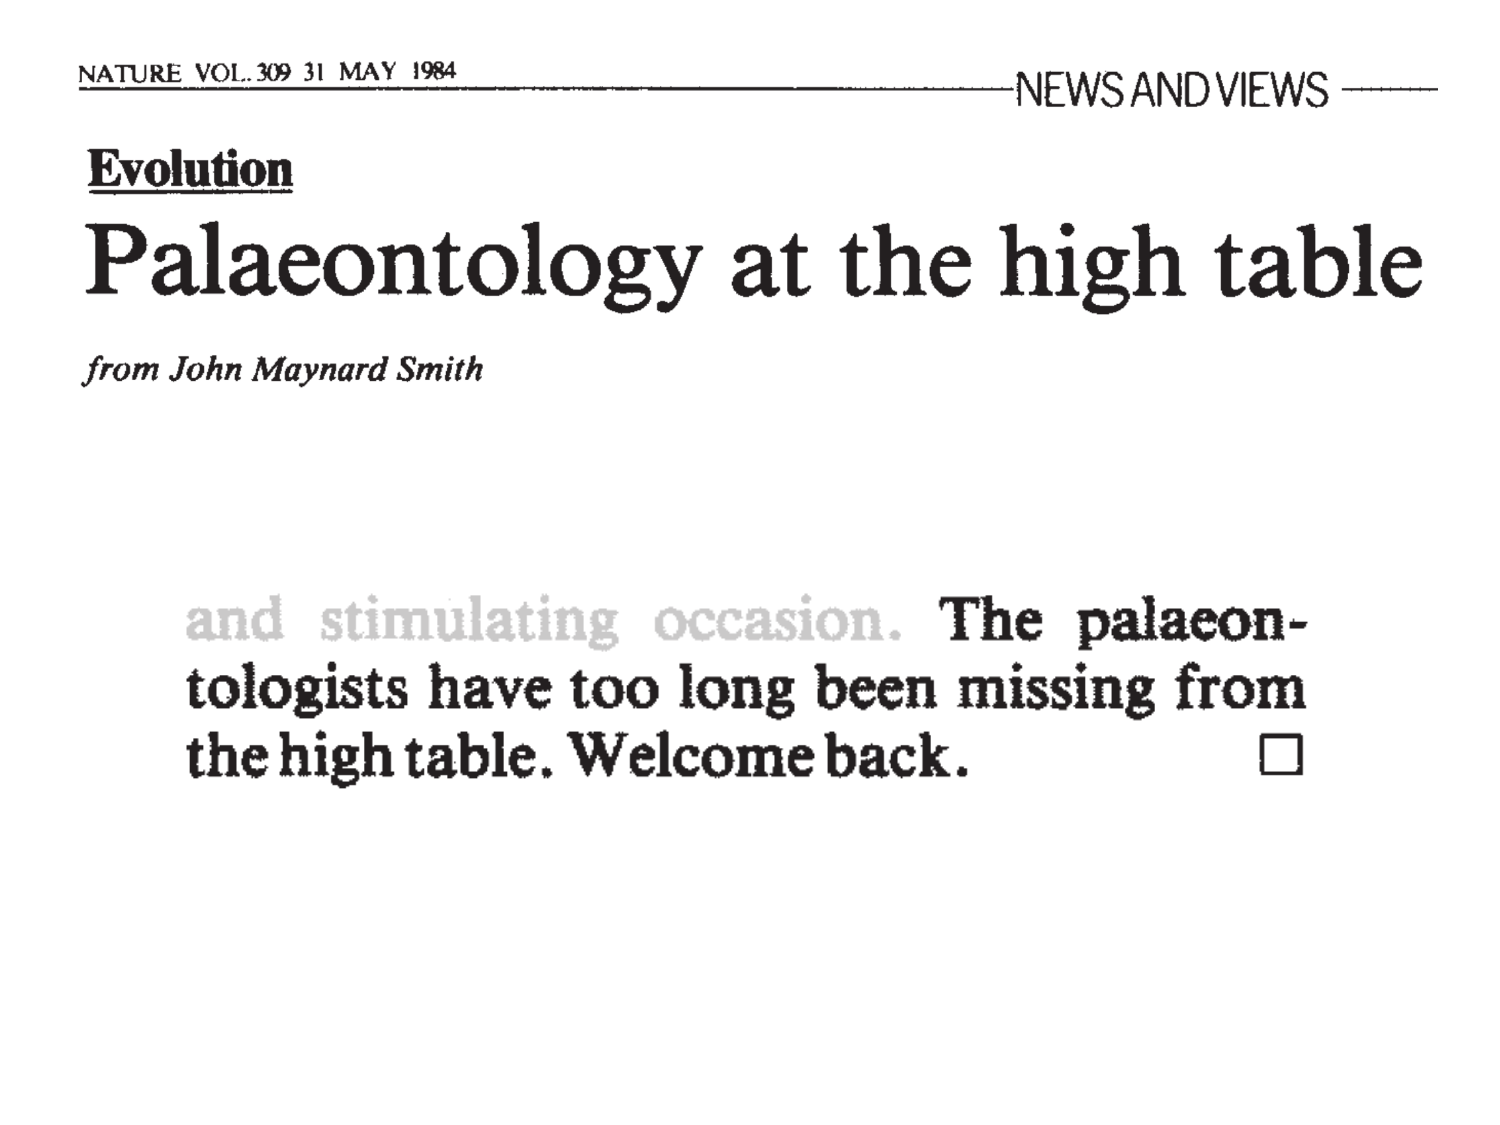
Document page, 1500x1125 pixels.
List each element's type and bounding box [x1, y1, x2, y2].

picture [170, 592, 1330, 812]
picture [62, 39, 1438, 408]
text_box [169, 585, 916, 657]
